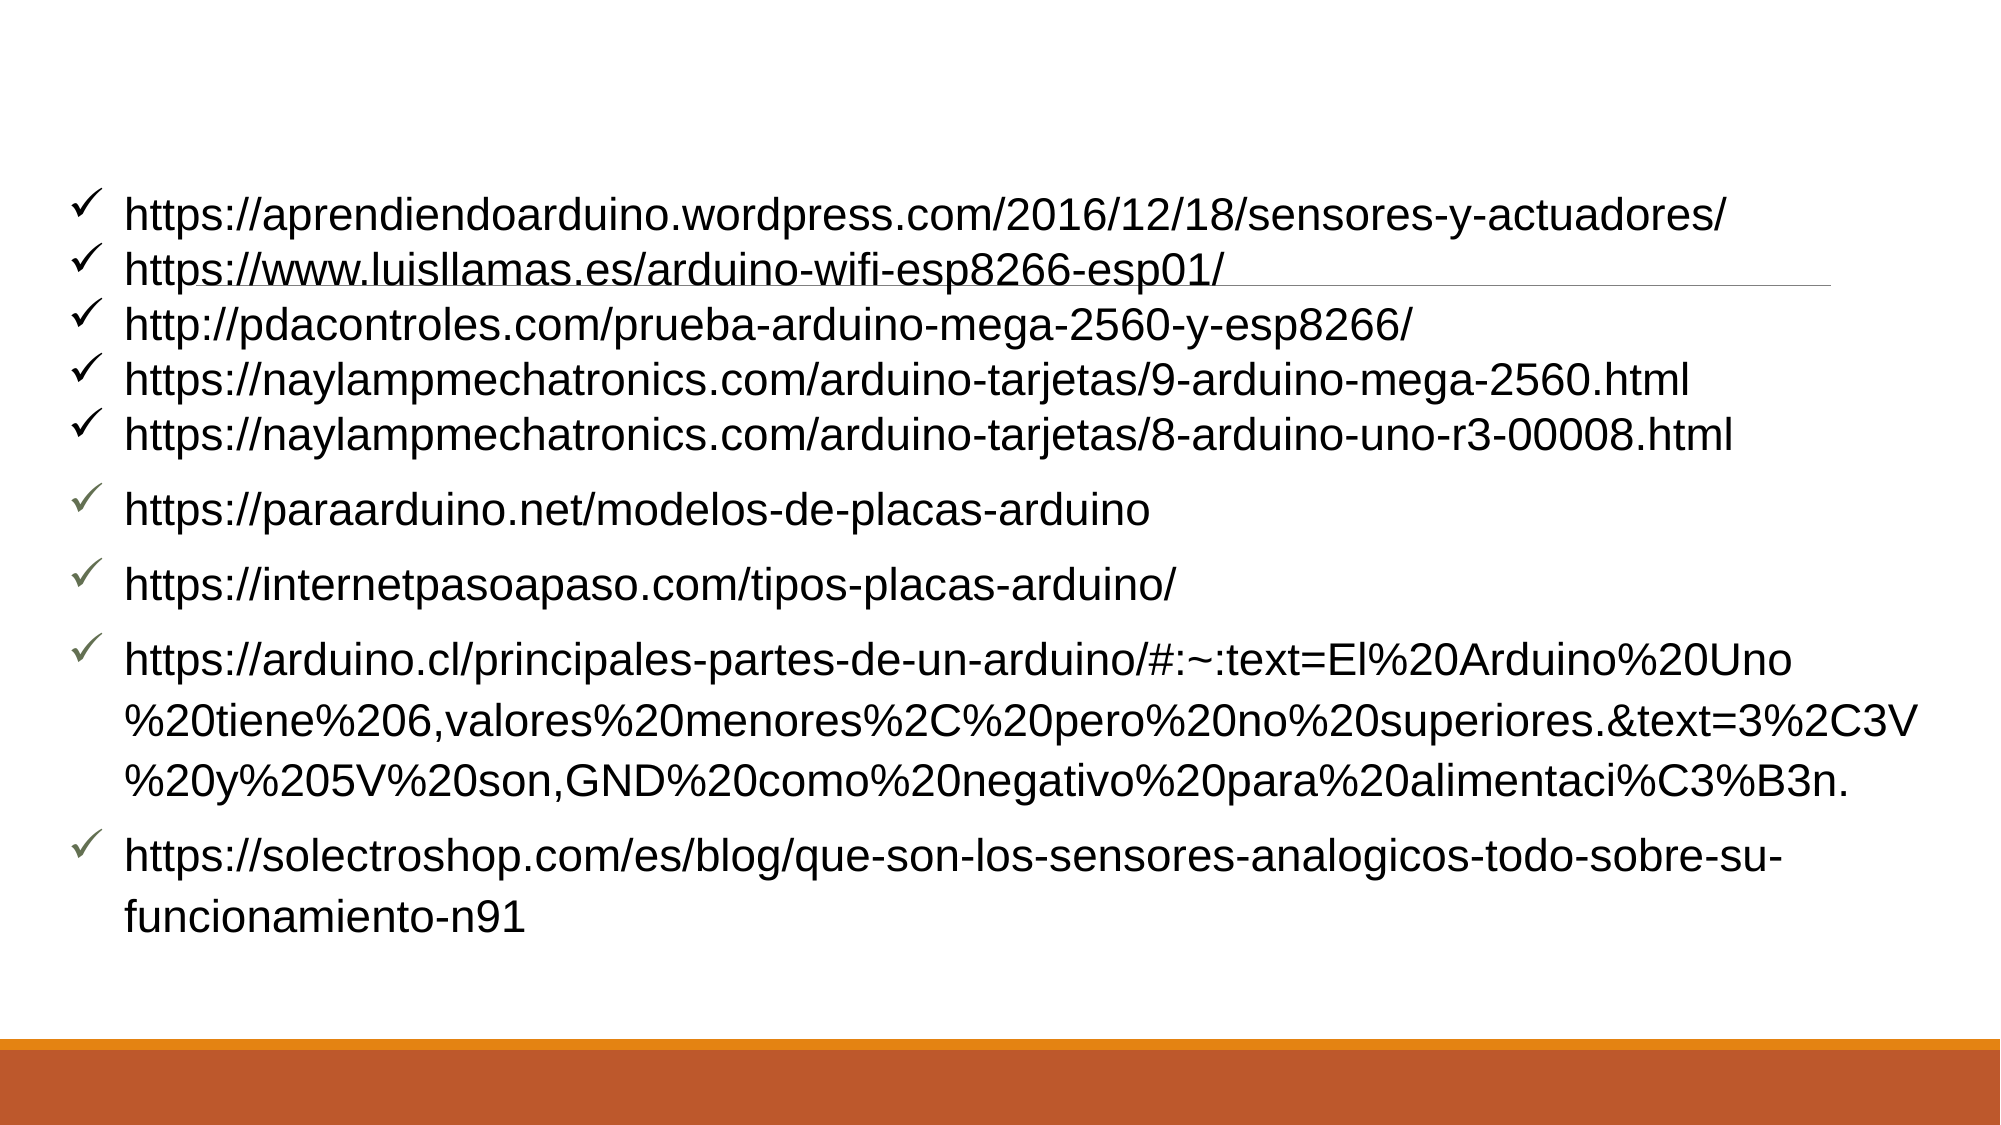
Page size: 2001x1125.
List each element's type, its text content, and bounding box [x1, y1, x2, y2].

text_box https://aprendiendoarduino.wordpress.com/2016/12/18/sensores-y-actuadores/ https://www.luisllamas.es/arduino-wifi-esp8266-esp01/ http://pdacontroles.com/prueba-arduino-mega-2560-y-esp8266/ https://naylampmechatronics.com/arduino-tarjetas/9-arduino-mega-2560.html https://naylampmechatronics.com/arduino-tarjetas/8-arduino-uno-r3-00008.html https://paraarduino.net/modelos-de-placas-arduino https://internetpasoapaso.com/tipos-placas-arduino/ https://arduino.cl/principales-partes-de-un-arduino/#:~:text=El%20Arduino%20Uno%20tiene%206,valores%20menores%2C%20pero%20no%20superiores.&text=3%2C3V%20y%205V%20son,GND%20como%20negativo%20para%20alimentaci%C3%B3n. https://solectroshop.com/es/blog/que-son-los-sensores-analogicos-todo-sobre-su-funcionamiento-n91 [53, 177, 1947, 1092]
